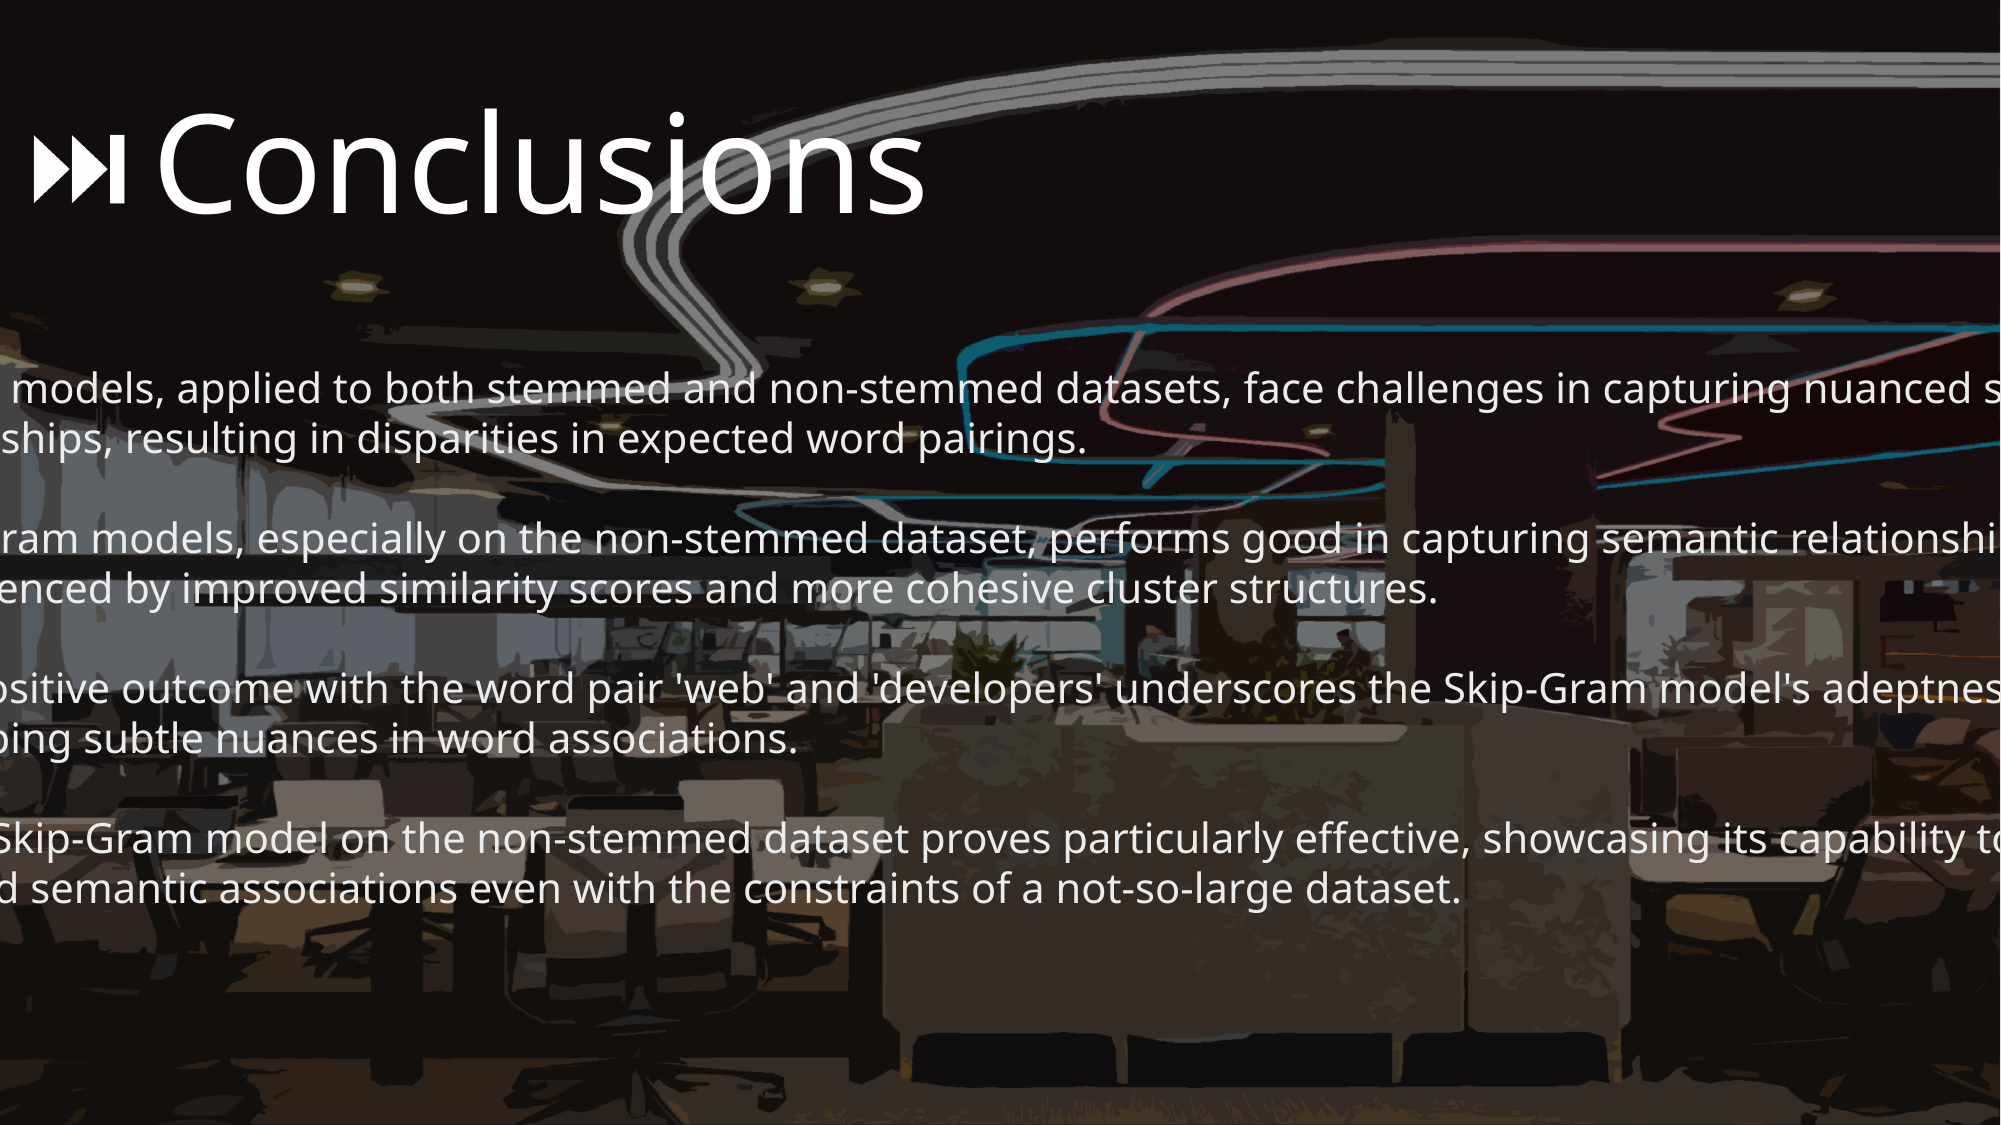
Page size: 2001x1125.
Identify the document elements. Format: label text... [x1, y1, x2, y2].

picture [0, 0, 2001, 1125]
text_box CBOW models, applied to both stemmed and non-stemmed datasets, face challenges in capturing nuanced semantic relationships, resulting in disparities in expected word pairings. Skip-Gram models, especially on the non-stemmed dataset, performs good in capturing semantic relationships, as evidenced by improved similarity scores and more cohesive cluster structures. The positive outcome with the word pair 'web' and 'developers' underscores the Skip-Gram model's adeptness at grasping subtle nuances in word associations. The Skip-Gram model on the non-stemmed dataset proves particularly effective, showcasing its capability to discern nuanced semantic associations even with the constraints of a not-so-large dataset. [0, 354, 2000, 970]
title Conclusions [137, 59, 1863, 278]
